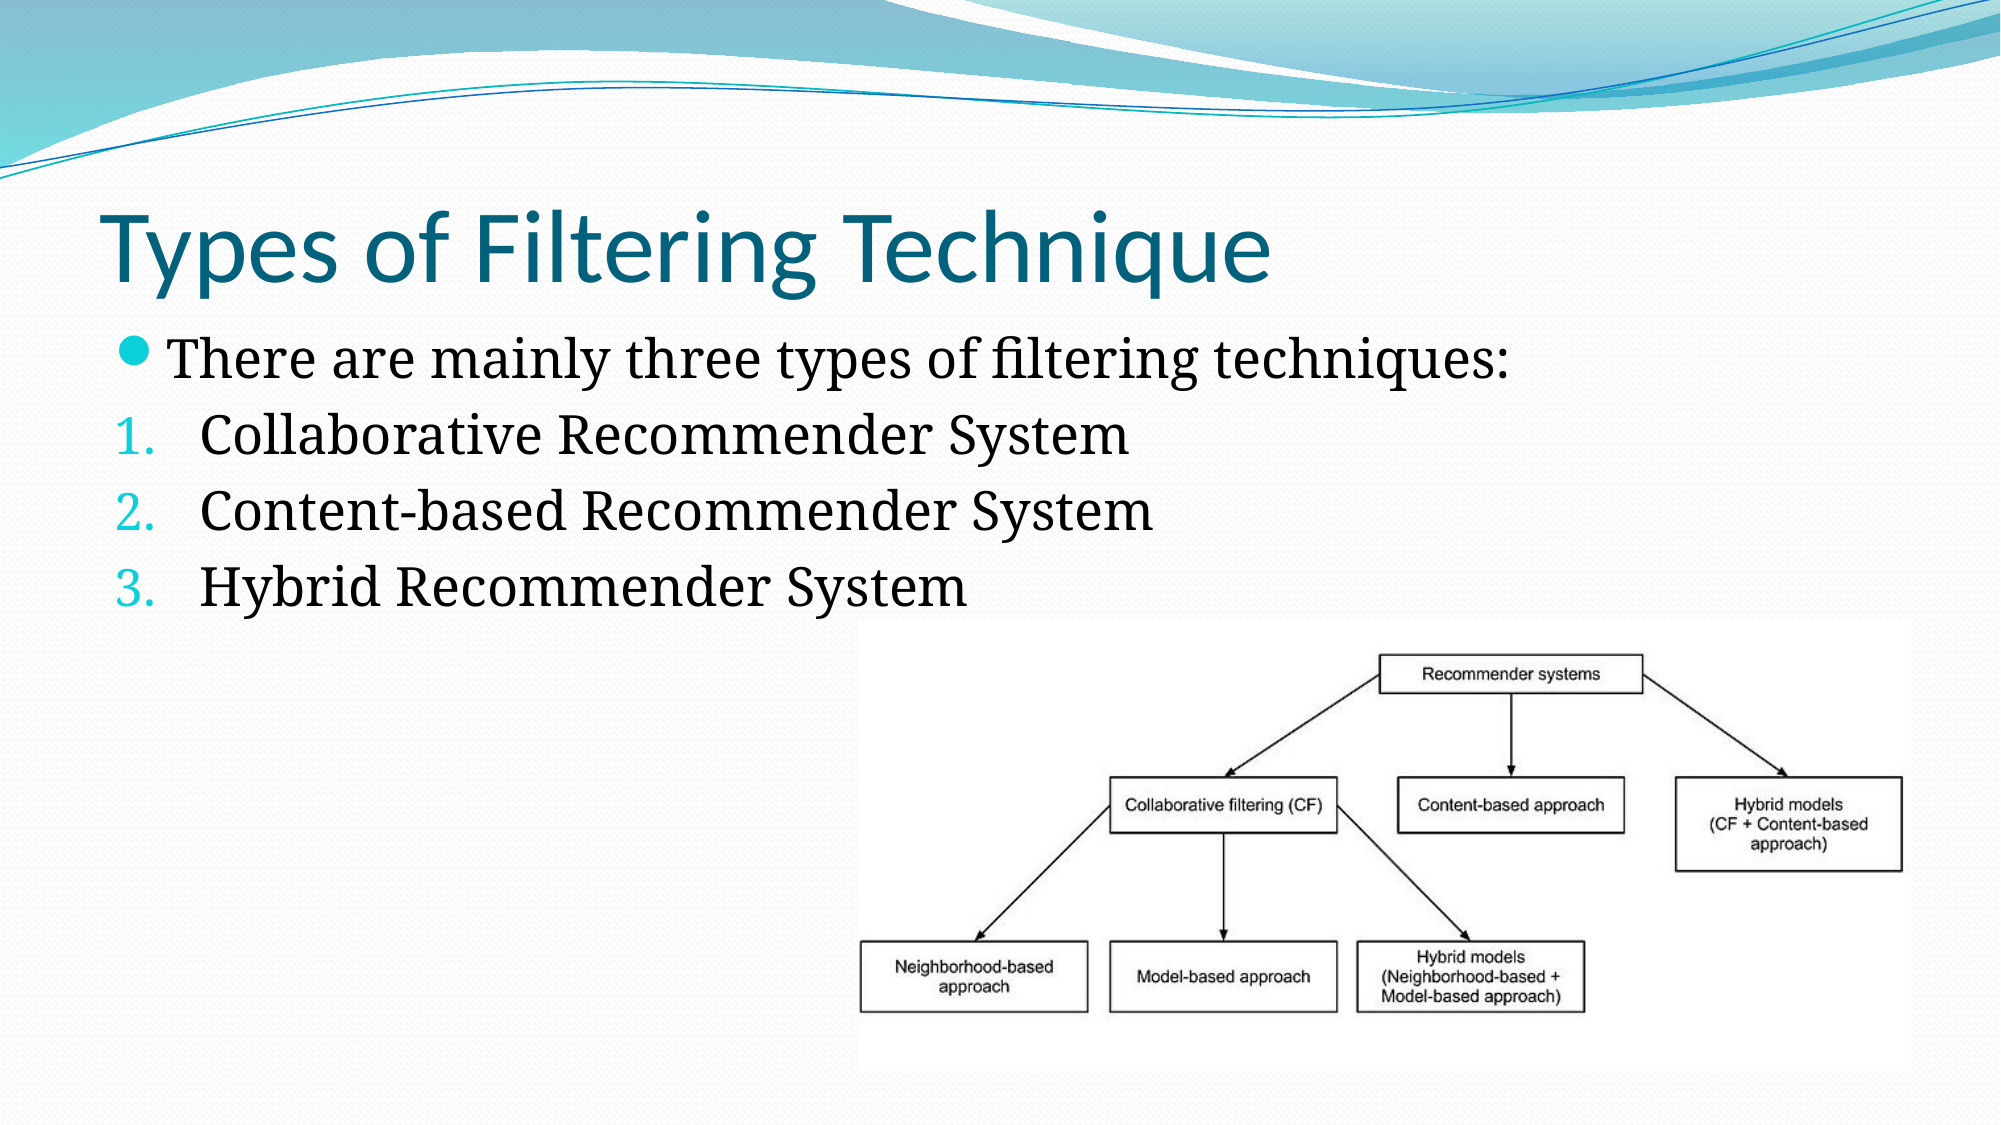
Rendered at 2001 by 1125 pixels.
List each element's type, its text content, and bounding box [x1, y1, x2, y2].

list There are mainly three types of filtering techniques: Collaborative Recommender System Content-based Recommender System Hybrid Recommender System [99, 317, 1900, 1038]
title Types of Filtering Technique [99, 115, 1900, 303]
picture [858, 619, 1911, 1071]
